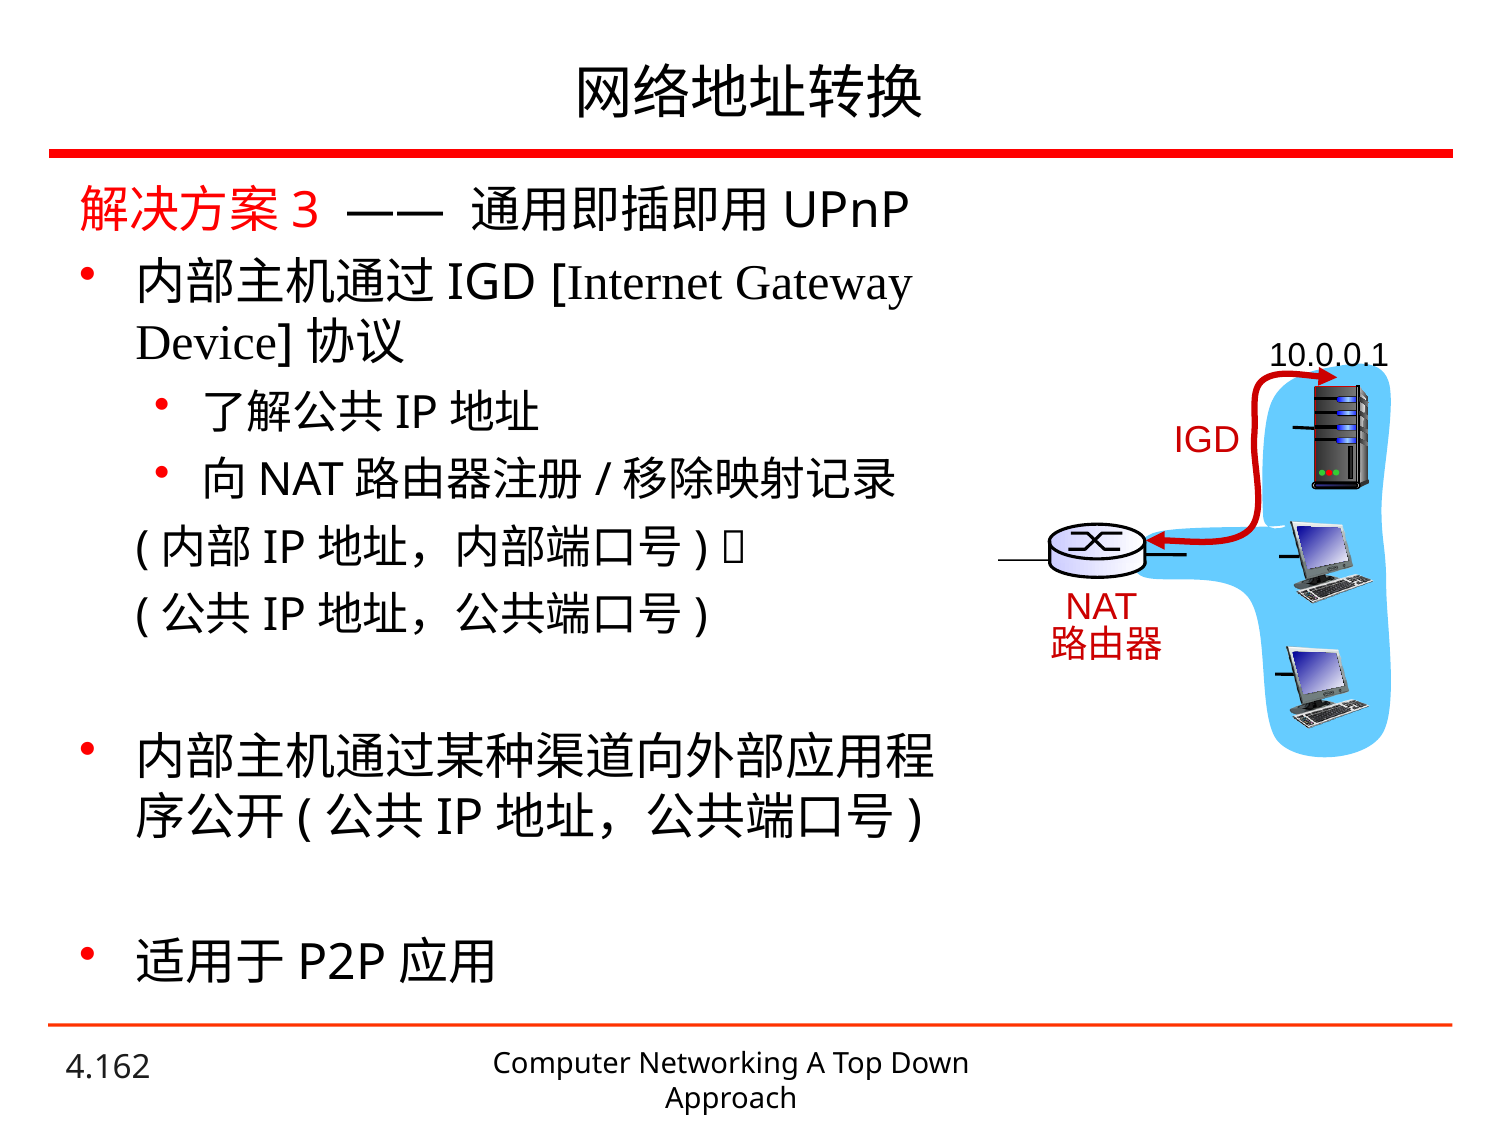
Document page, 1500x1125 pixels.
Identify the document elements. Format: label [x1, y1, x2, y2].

title [55, 37, 1443, 143]
list [63, 169, 958, 1004]
text_box [997, 326, 1406, 766]
